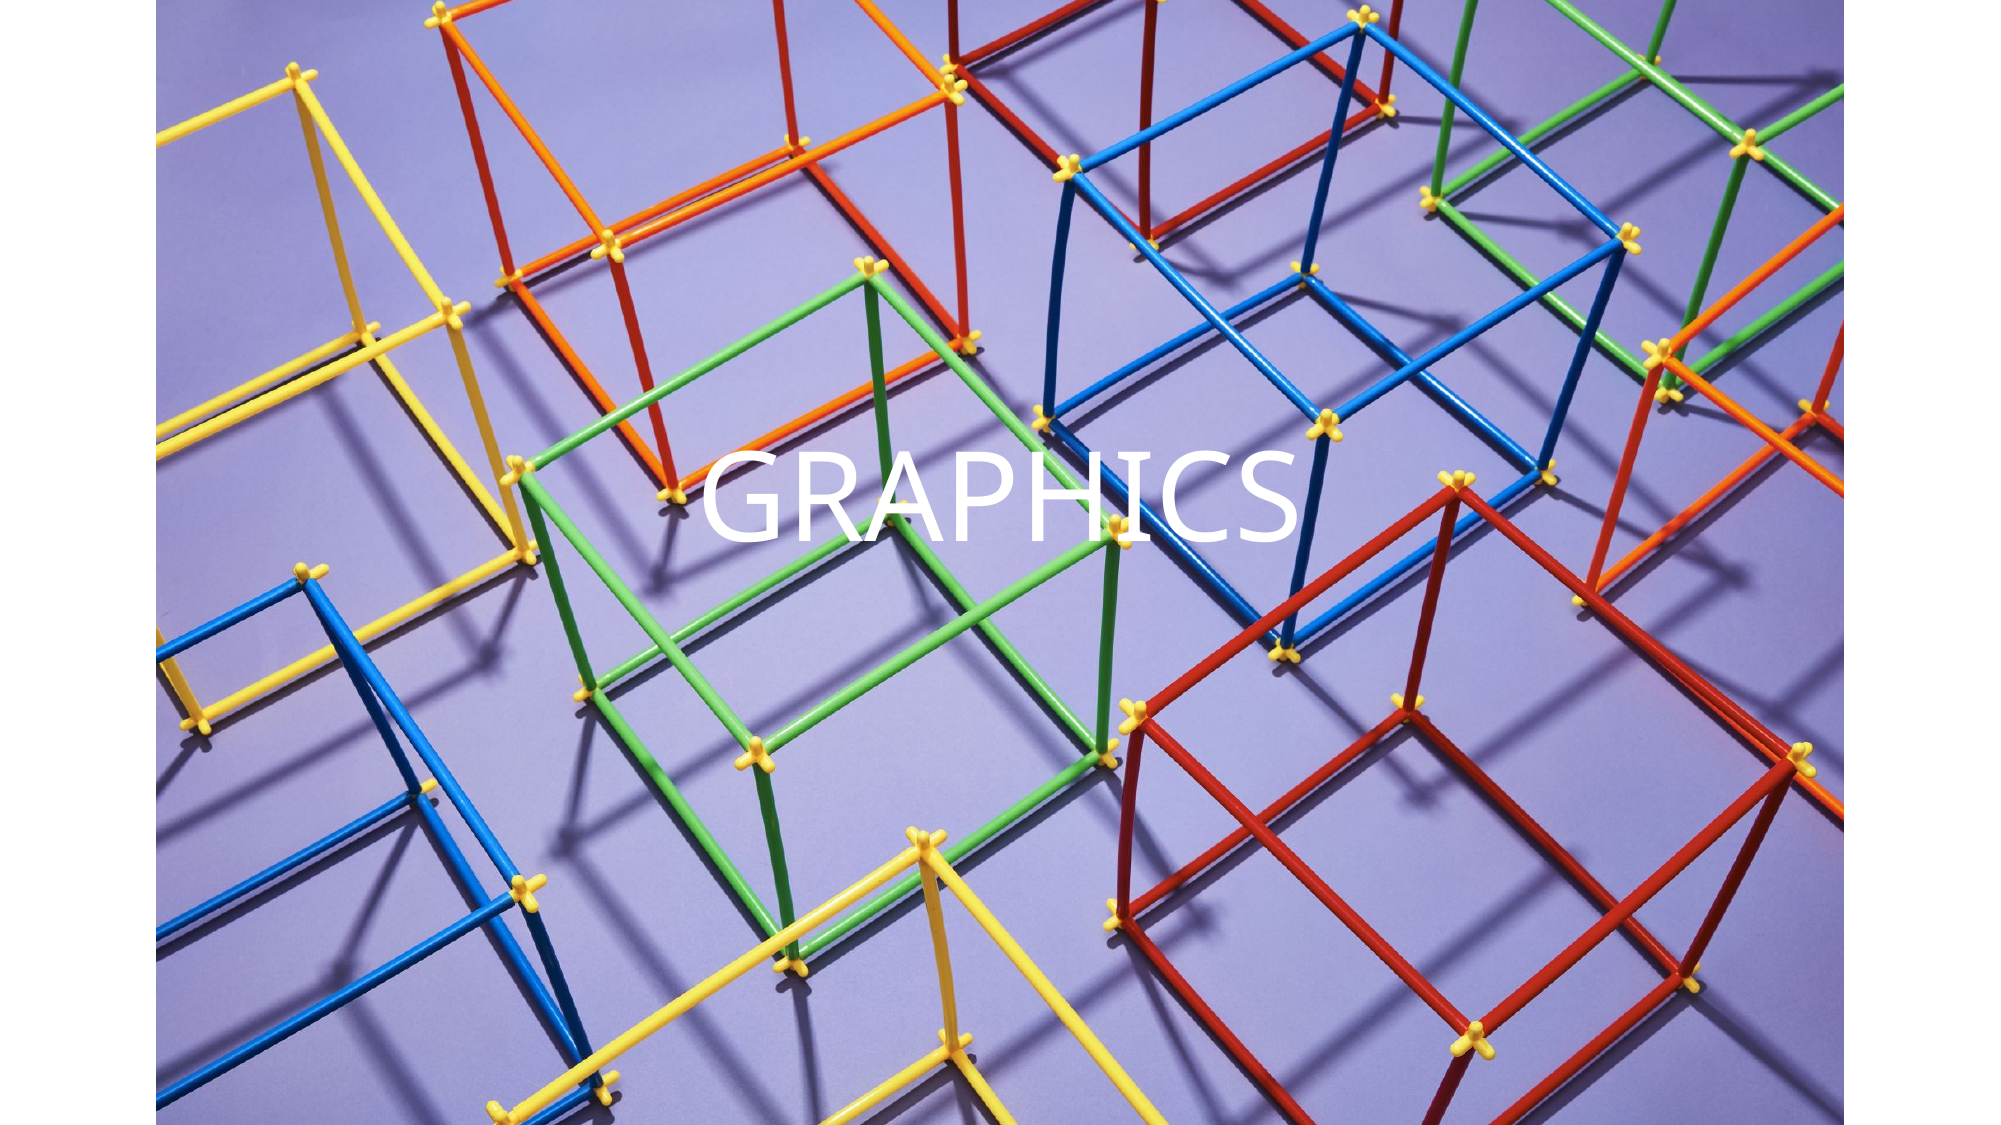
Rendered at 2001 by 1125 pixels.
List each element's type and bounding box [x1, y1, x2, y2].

picture [155, 0, 1844, 1125]
